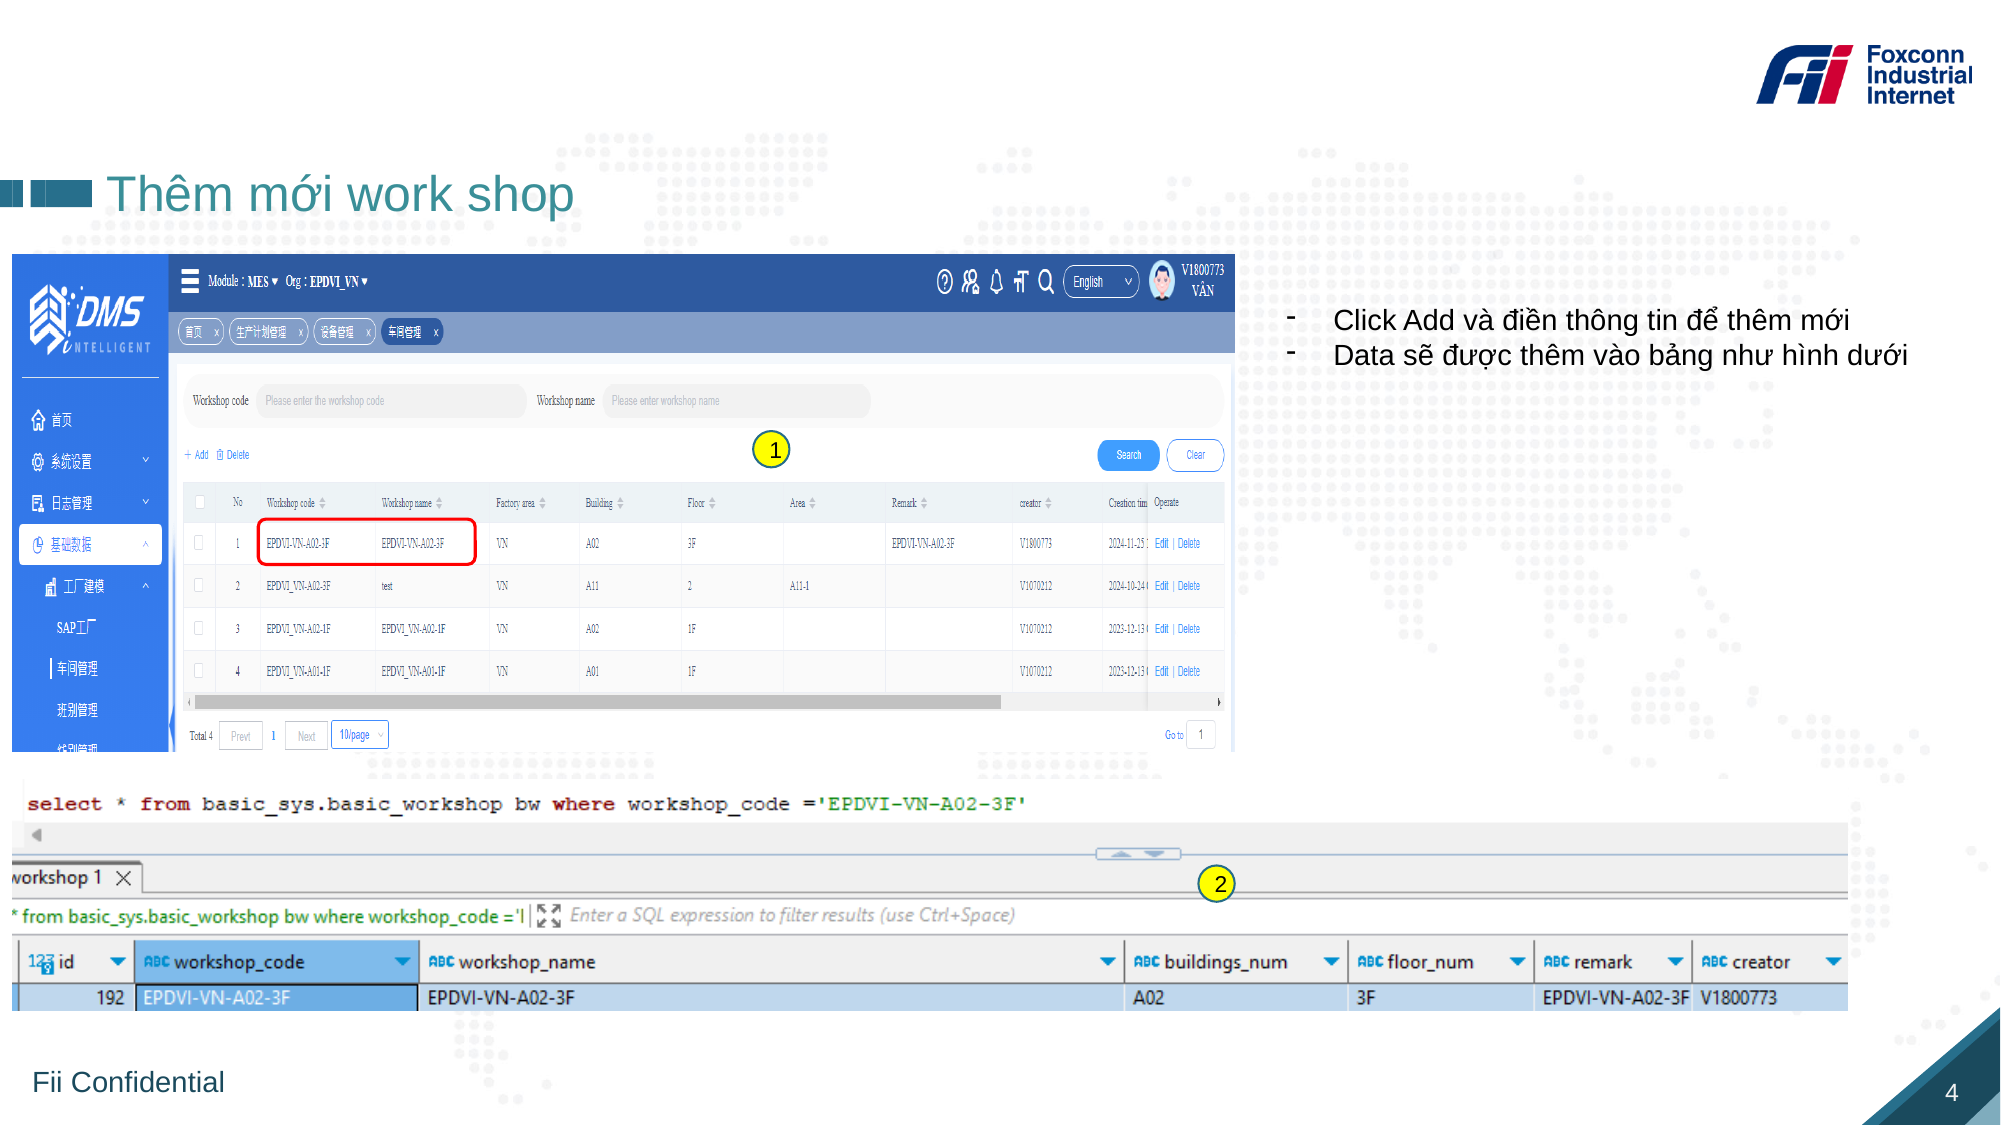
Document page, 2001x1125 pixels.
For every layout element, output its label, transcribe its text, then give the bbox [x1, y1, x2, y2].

title Thêm mới work shop [91, 160, 1694, 227]
picture [0, 0, 2000, 1125]
text_box Click Add và điền thông tin để thêm mới Data sẽ được thêm vào bảng như hình dưới [1271, 294, 1974, 379]
